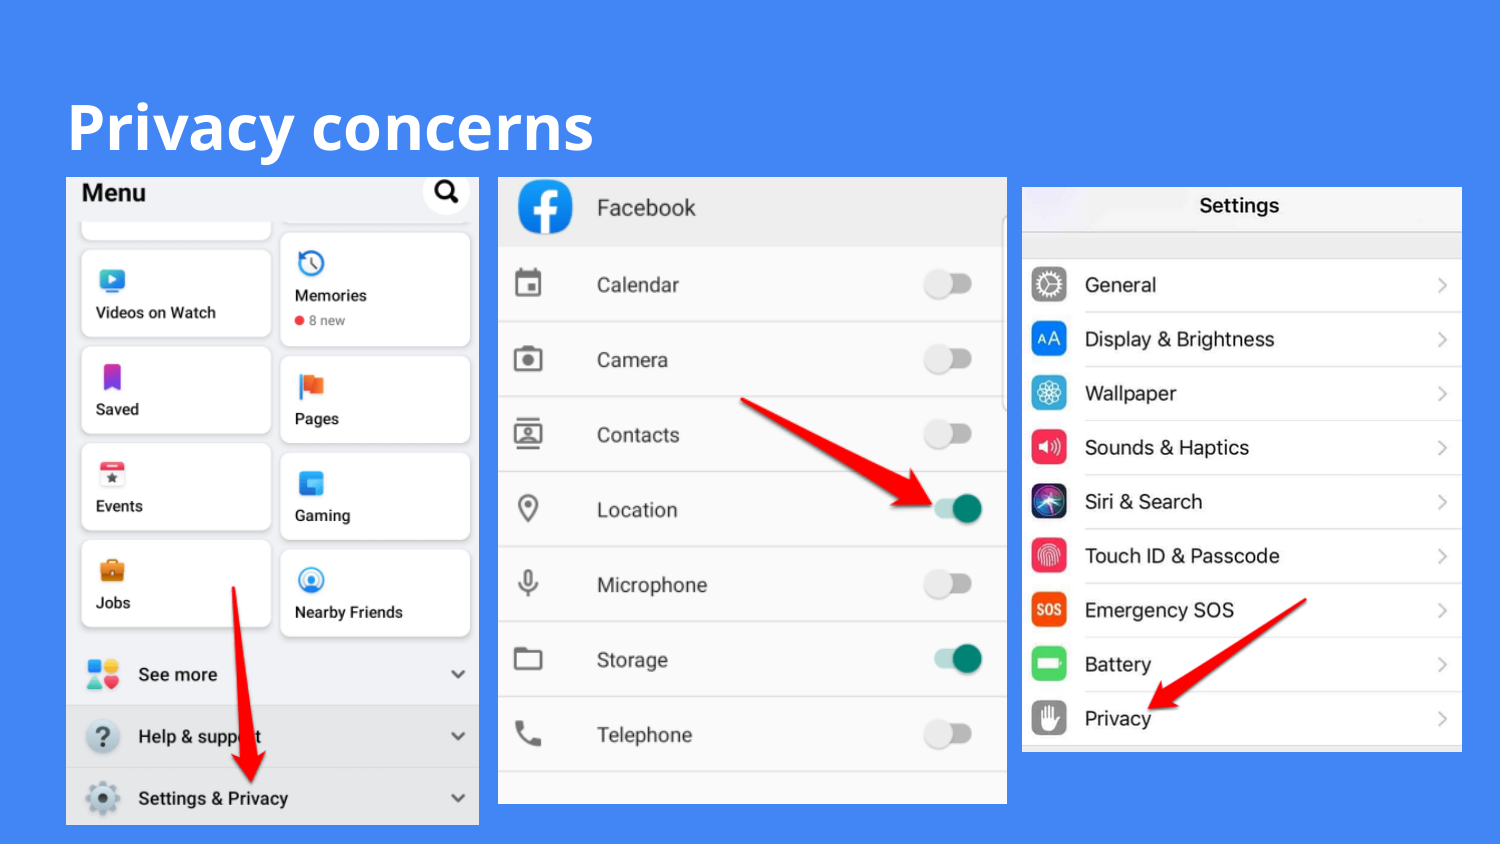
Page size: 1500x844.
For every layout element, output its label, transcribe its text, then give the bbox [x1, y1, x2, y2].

picture [498, 176, 1007, 805]
picture [66, 176, 479, 826]
picture [1022, 187, 1462, 752]
title Privacy concerns [51, 72, 1449, 167]
